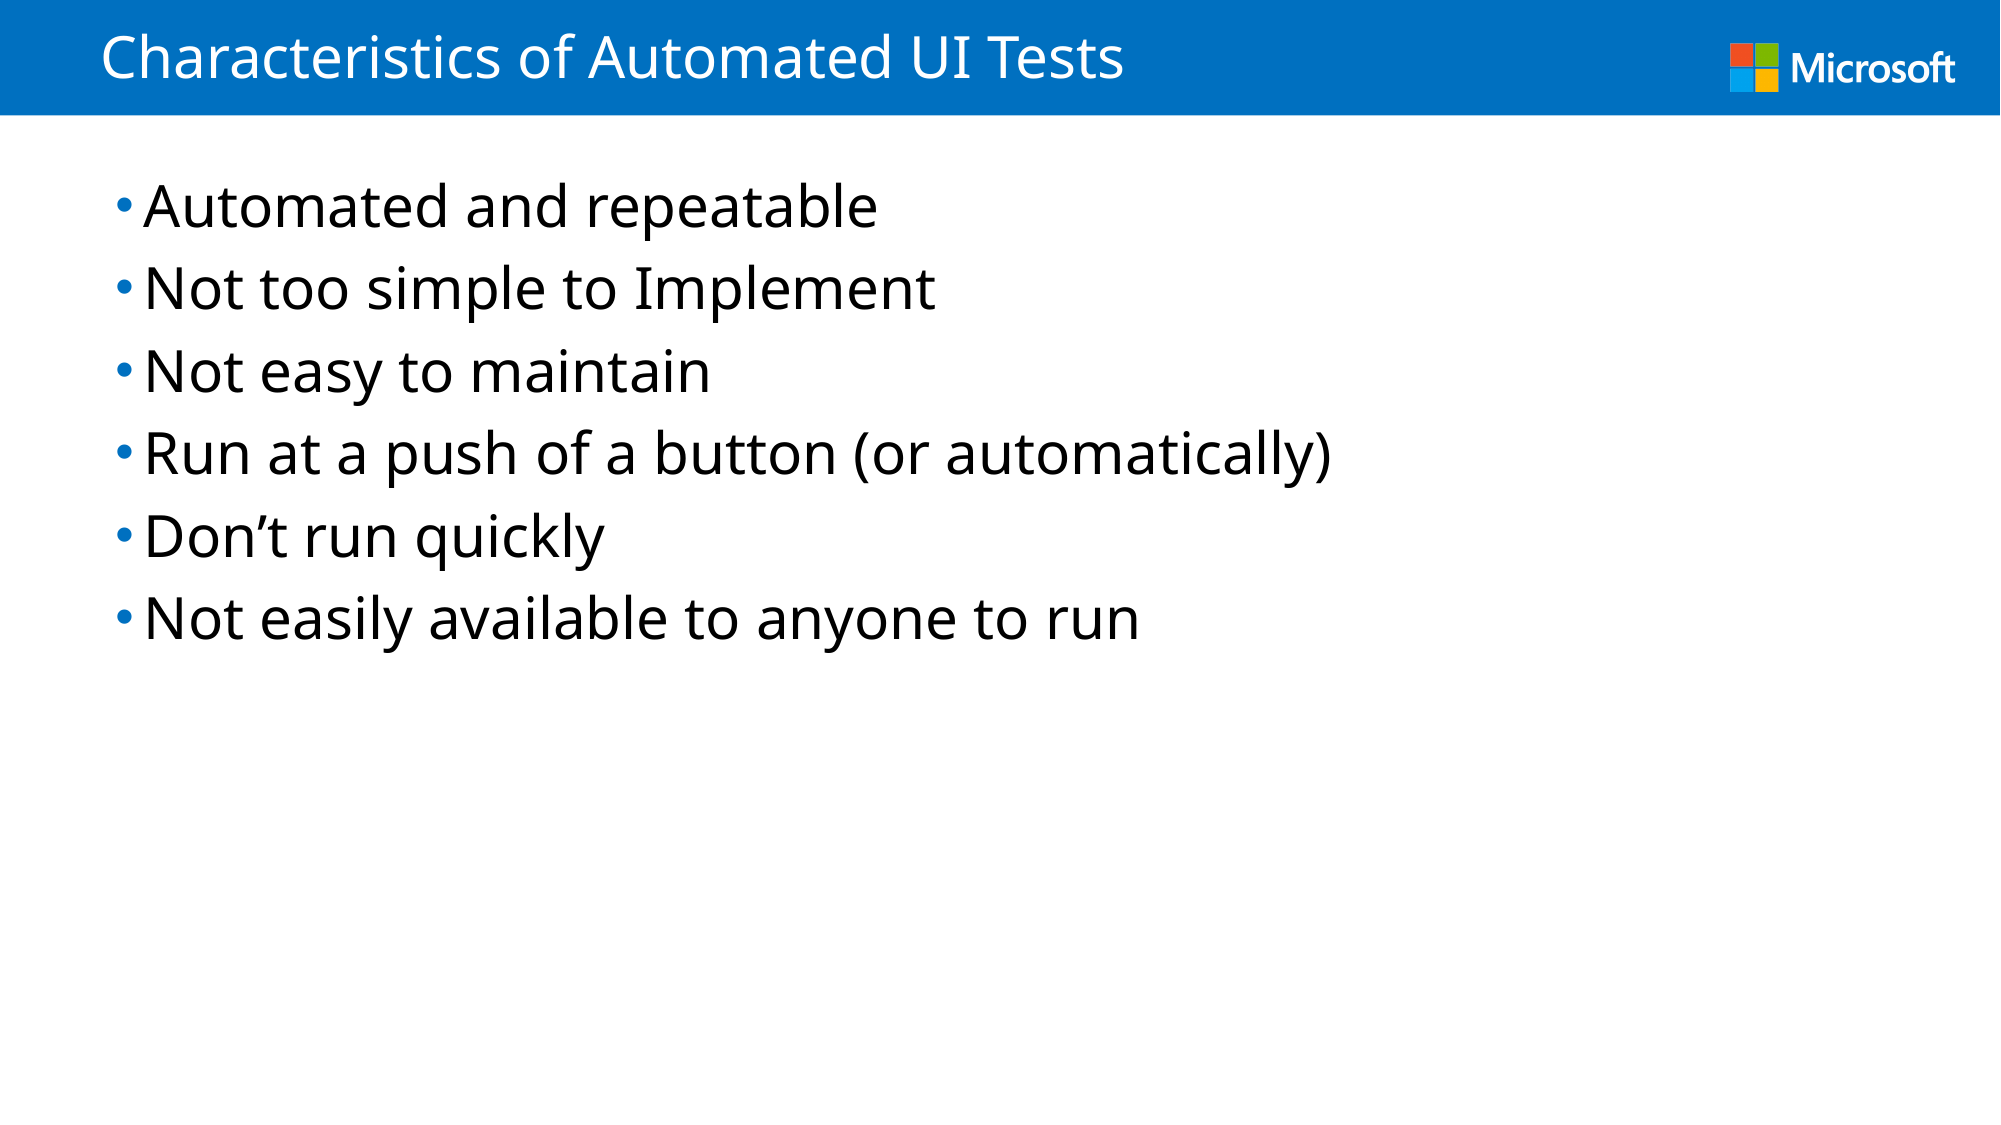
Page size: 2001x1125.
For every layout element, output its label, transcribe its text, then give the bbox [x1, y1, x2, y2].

picture [1802, 14, 1986, 121]
text_box Automated and repeatable Not too simple to Implement Not easy to maintain Run at a push of a button (or automatically) Don’t run quickly Not easily available to anyone to run [100, 161, 1846, 754]
title Characteristics of Automated UI Tests [100, 0, 1802, 122]
